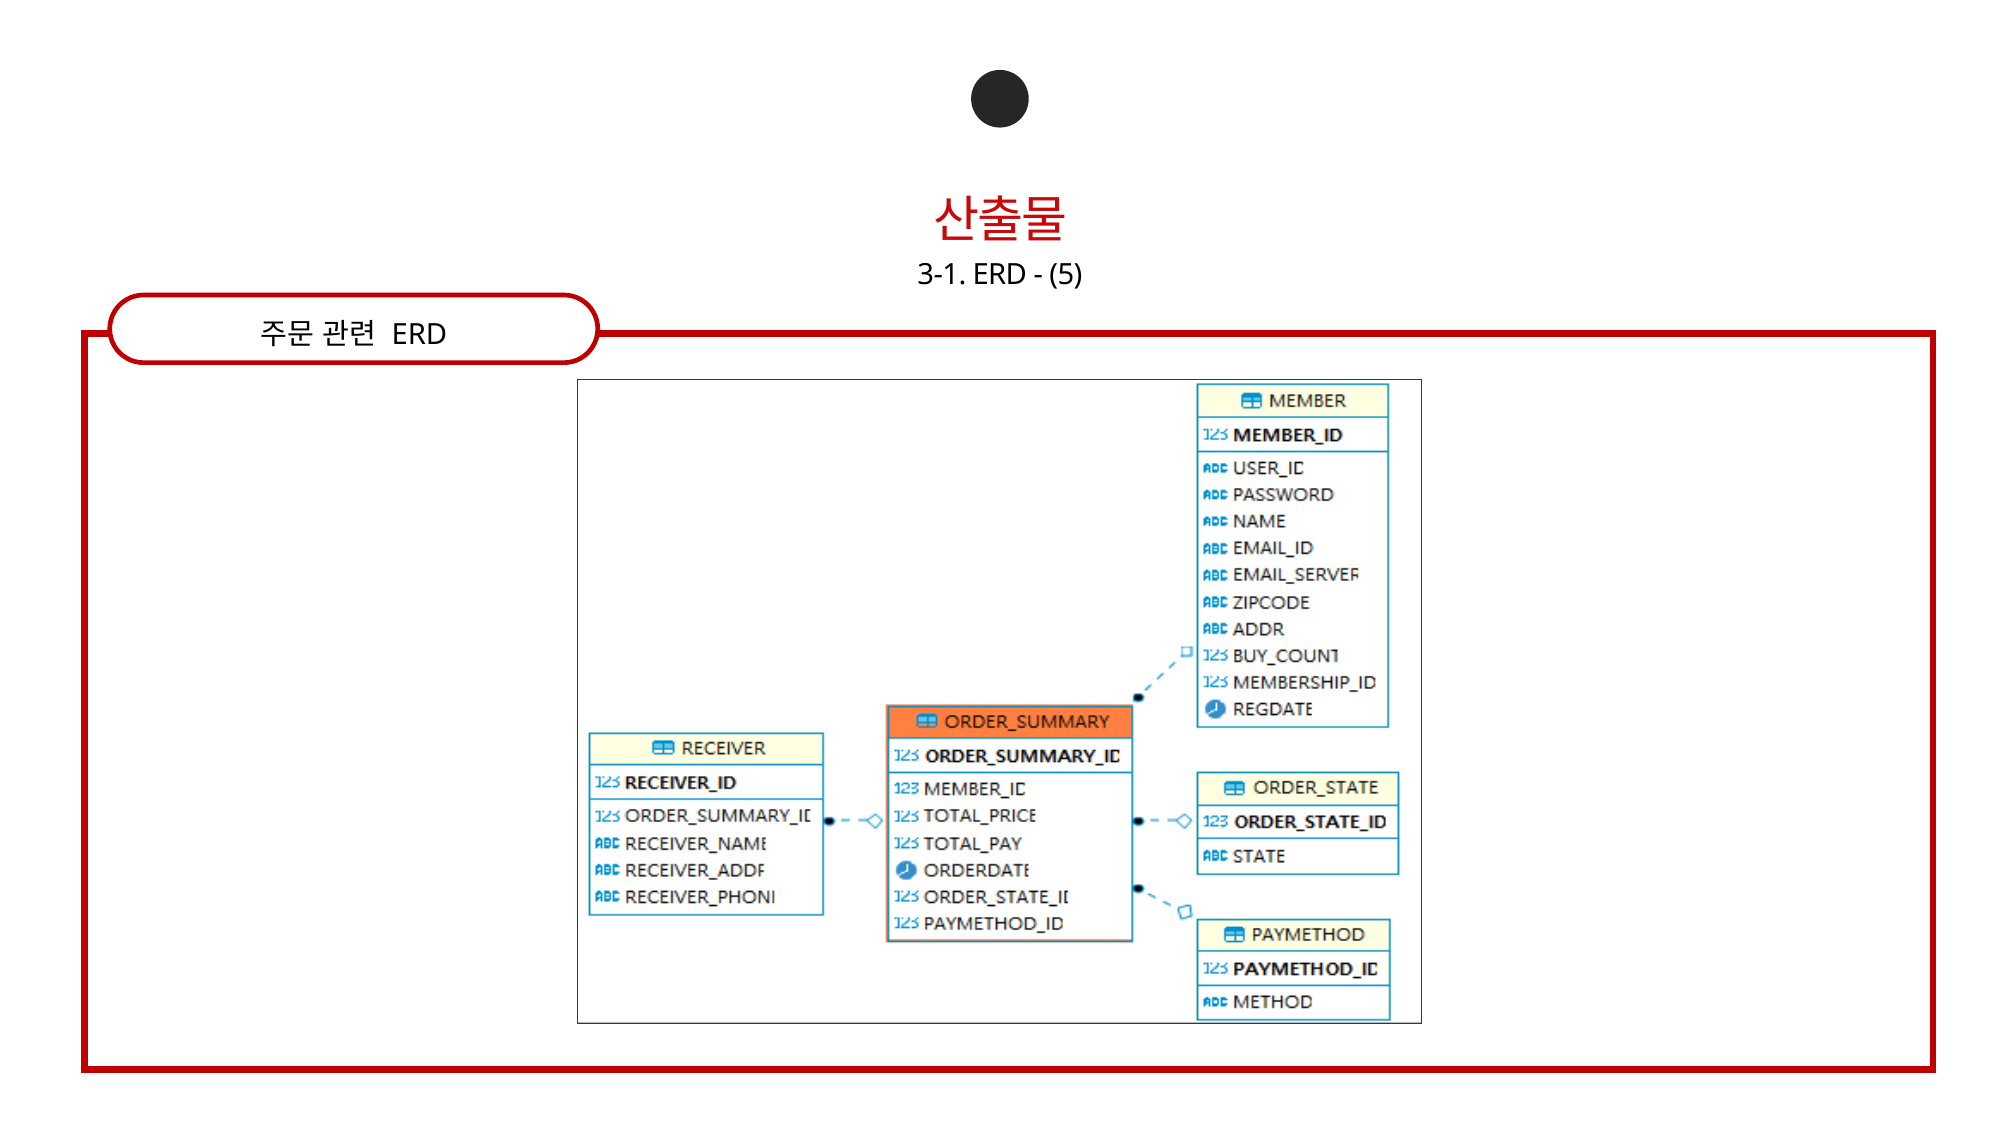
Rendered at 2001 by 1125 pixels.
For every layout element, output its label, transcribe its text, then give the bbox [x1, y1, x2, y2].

text_box [980, 121, 1020, 129]
picture [577, 379, 1422, 1024]
text_box 산출물 [918, 161, 1082, 237]
text_box [84, 333, 1934, 1071]
text_box 3-1. ERD - (5) [902, 237, 1098, 298]
text_box 주문 관련 ERD [237, 308, 471, 358]
text_box [986, 68, 1014, 72]
text_box 03 [973, 72, 1027, 121]
text_box [108, 293, 599, 364]
